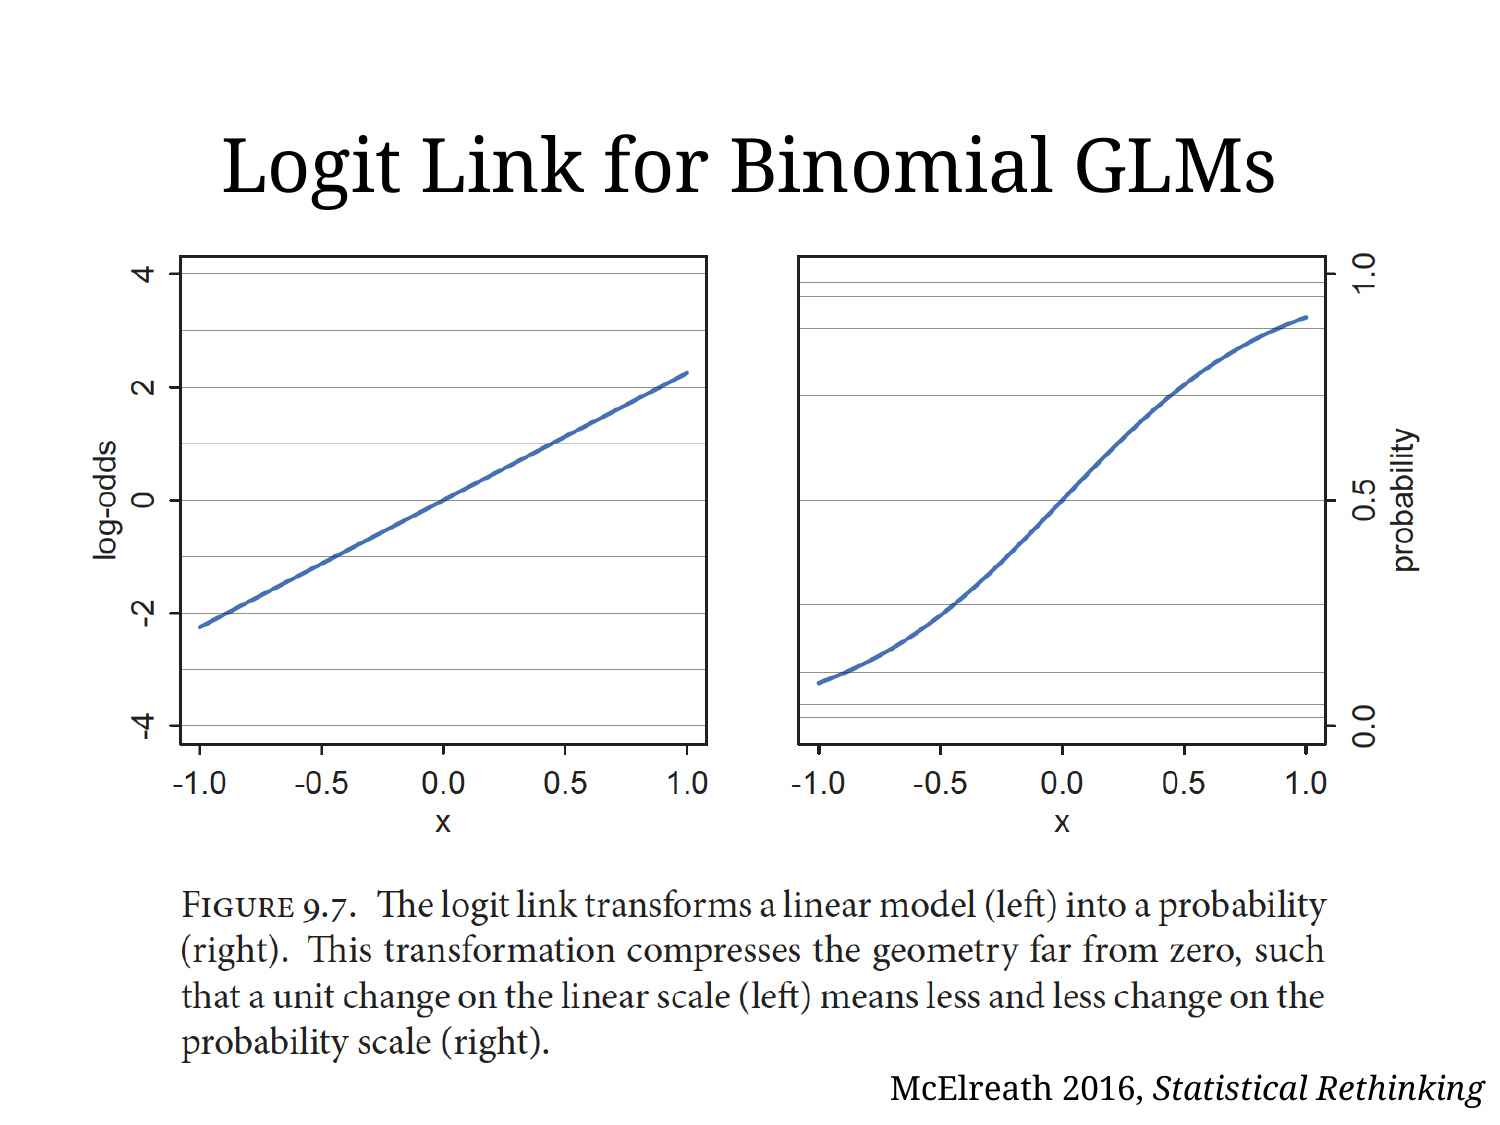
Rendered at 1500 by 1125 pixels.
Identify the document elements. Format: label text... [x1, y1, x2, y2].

title Logit Link for Binomial GLMs [103, 59, 1397, 224]
picture [76, 224, 1444, 1091]
text_box McElreath 2016, Statistical Rethinking [0, 1049, 1500, 1125]
